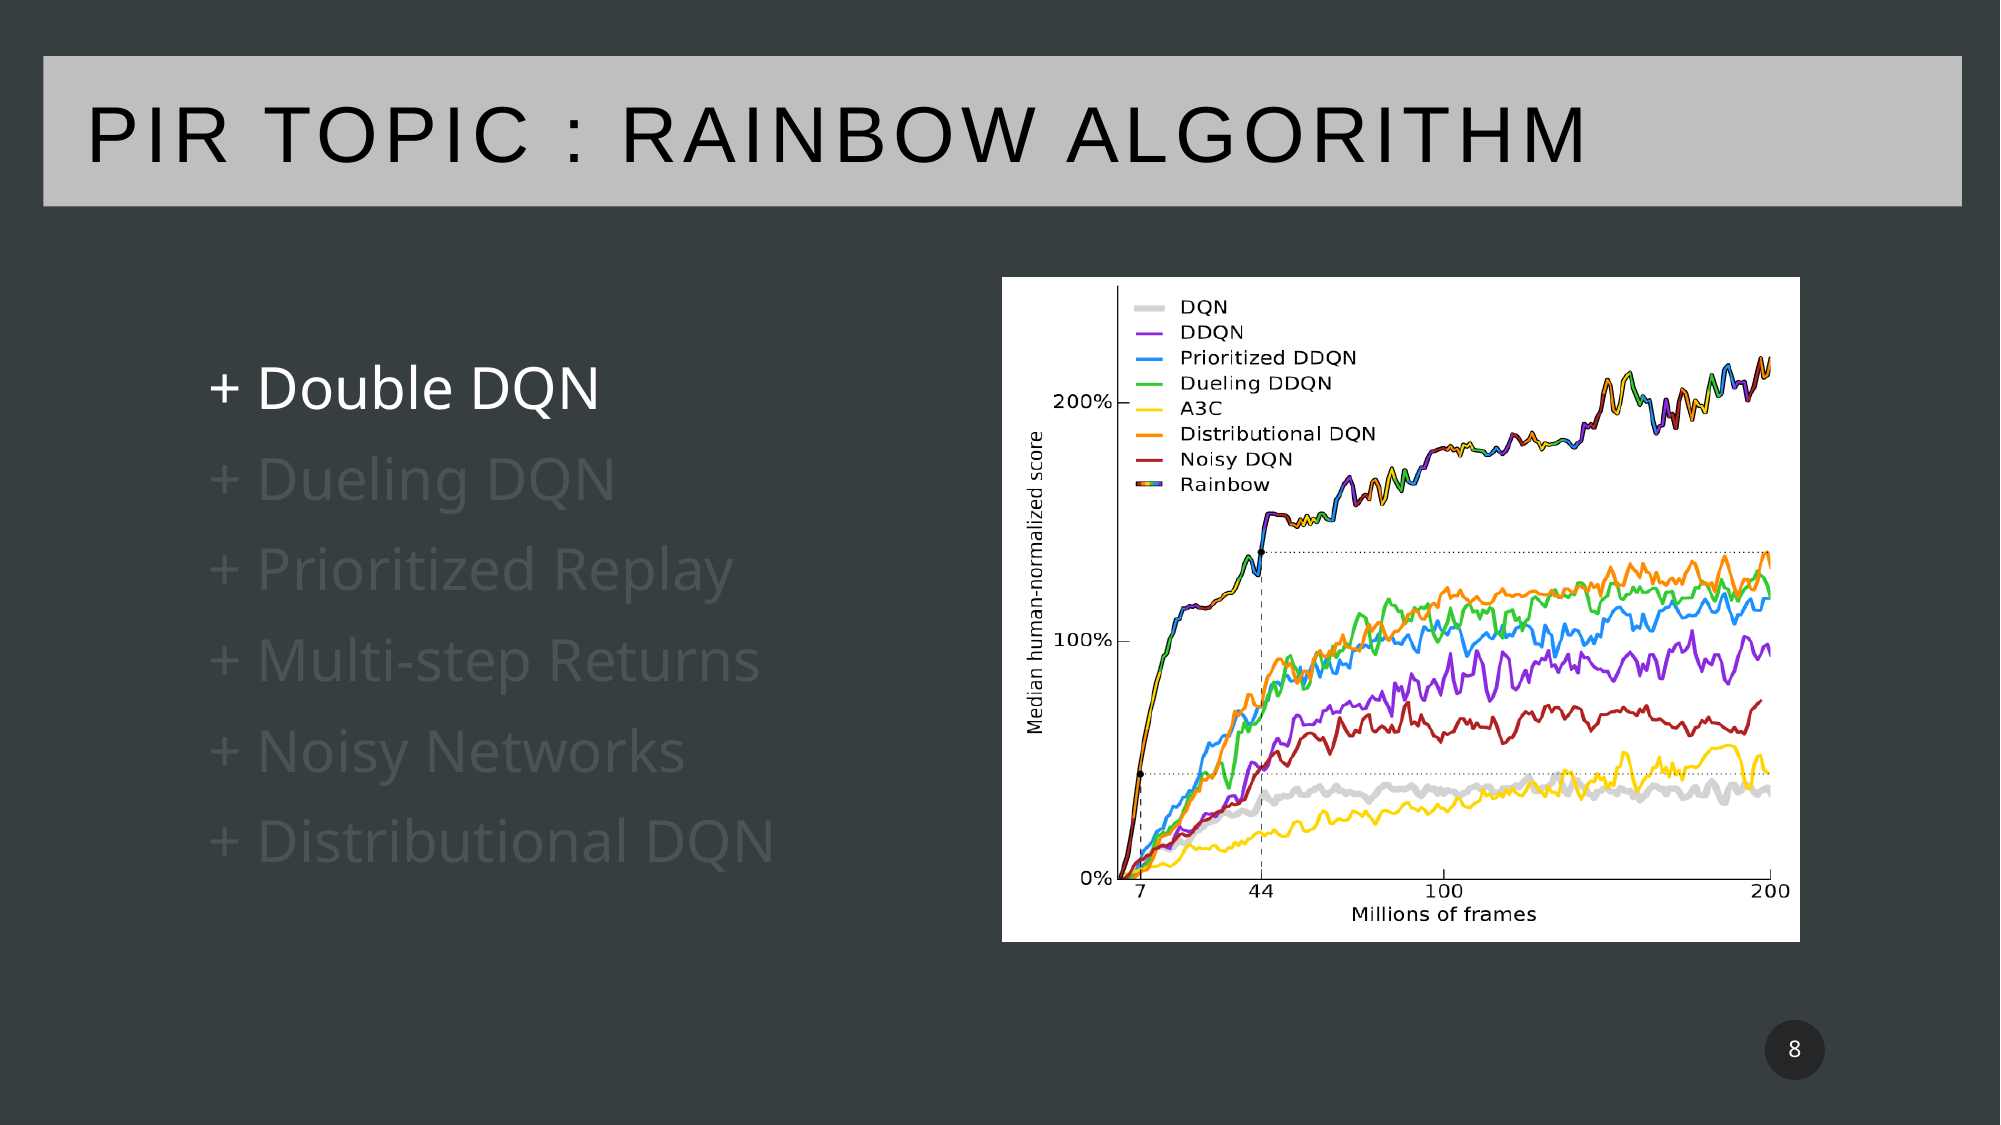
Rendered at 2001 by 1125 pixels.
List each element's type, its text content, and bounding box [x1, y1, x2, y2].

slide_number 8 [1764, 1019, 1825, 1080]
subtitle + Double DQN + Dueling DQN + Prioritized Replay + Multi-step Returns + Noisy Networks + Distributional DQN [43, 252, 1962, 1073]
picture [1002, 277, 1800, 942]
text_box PIR TOPIC : RAINBOW ALGORITHM [42, 55, 1963, 207]
